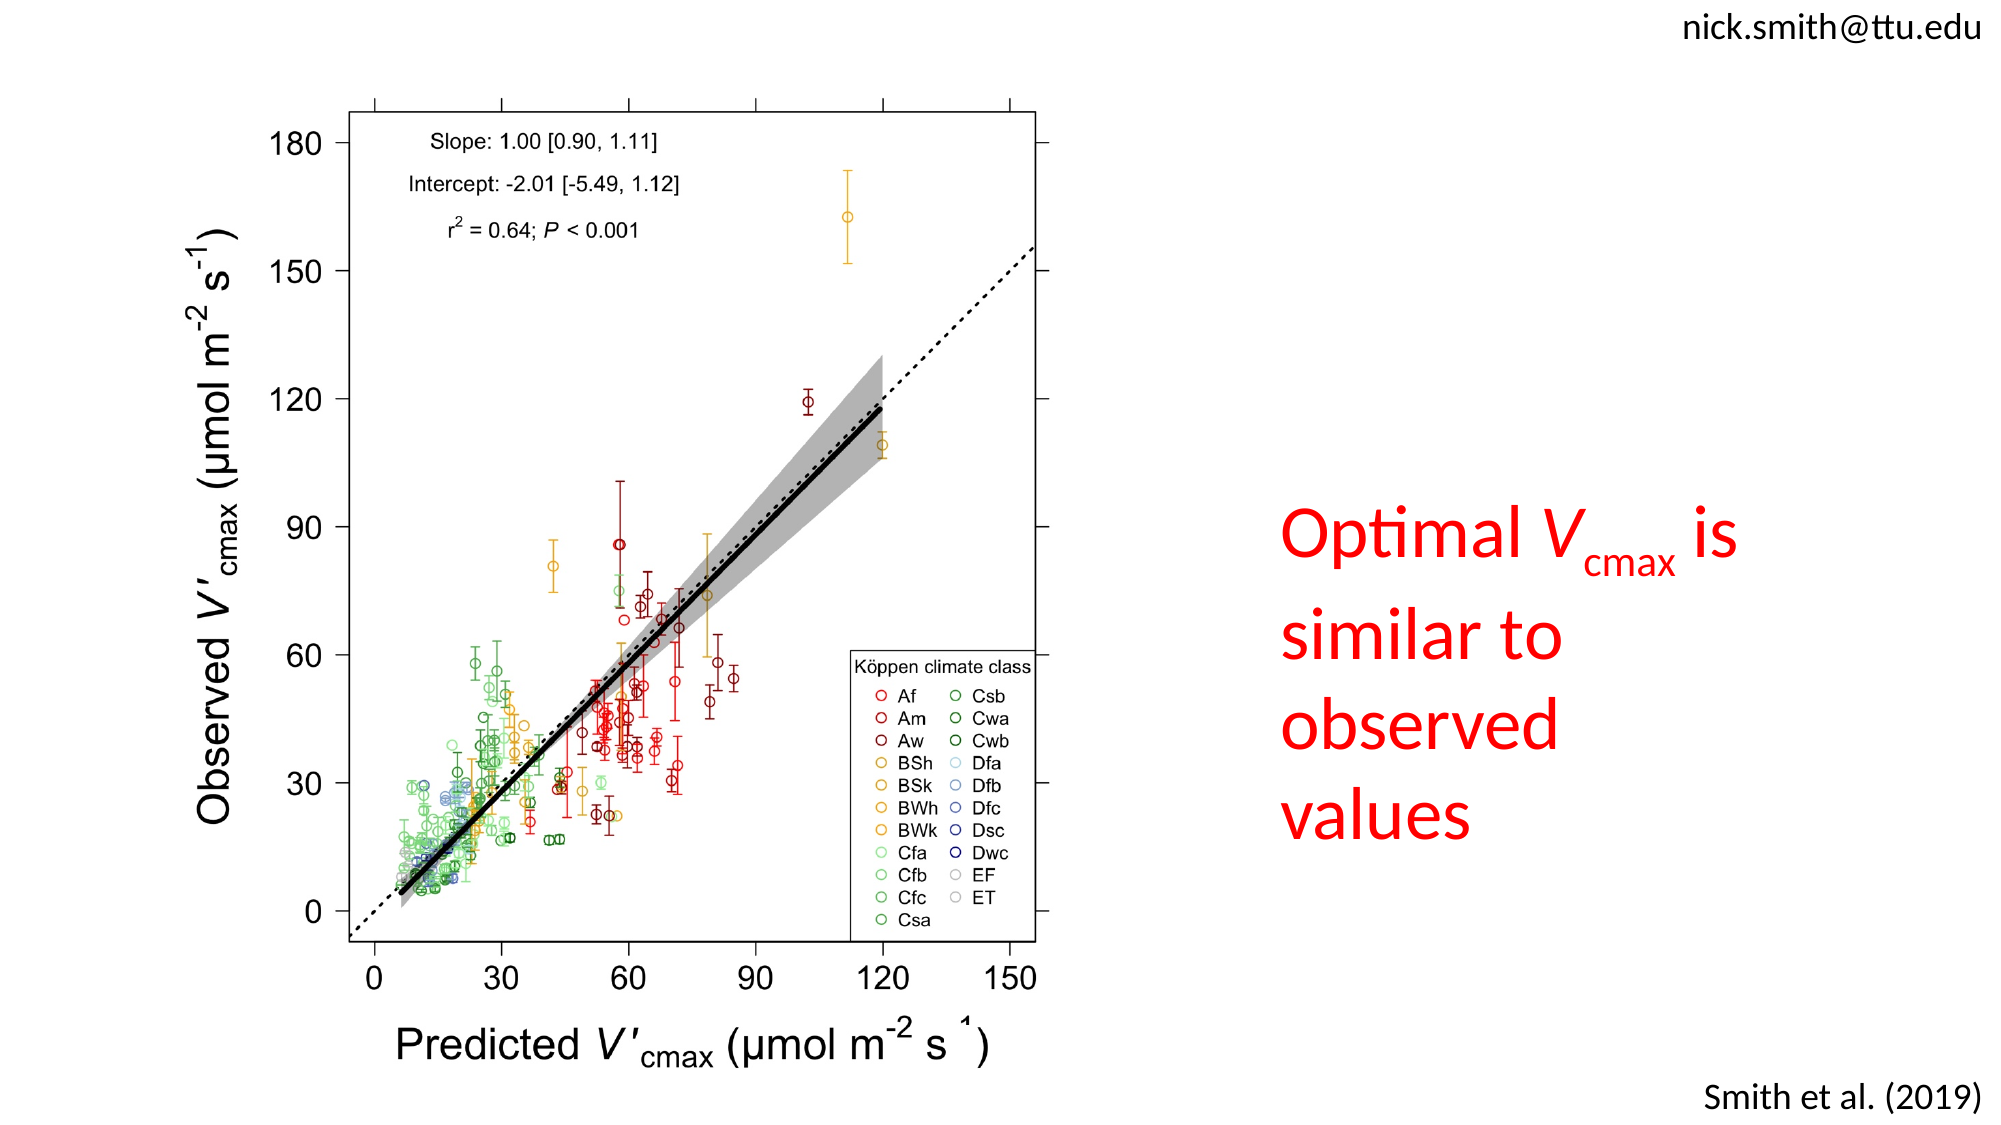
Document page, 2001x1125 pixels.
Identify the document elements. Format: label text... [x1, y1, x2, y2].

picture [164, 59, 1088, 1125]
text_box Optimal Vcmax is similar to observed values [1265, 474, 1772, 863]
text_box Smith et al. (2019) [1689, 1064, 1998, 1125]
text_box nick.smith@ttu.edu [1667, 0, 1998, 55]
